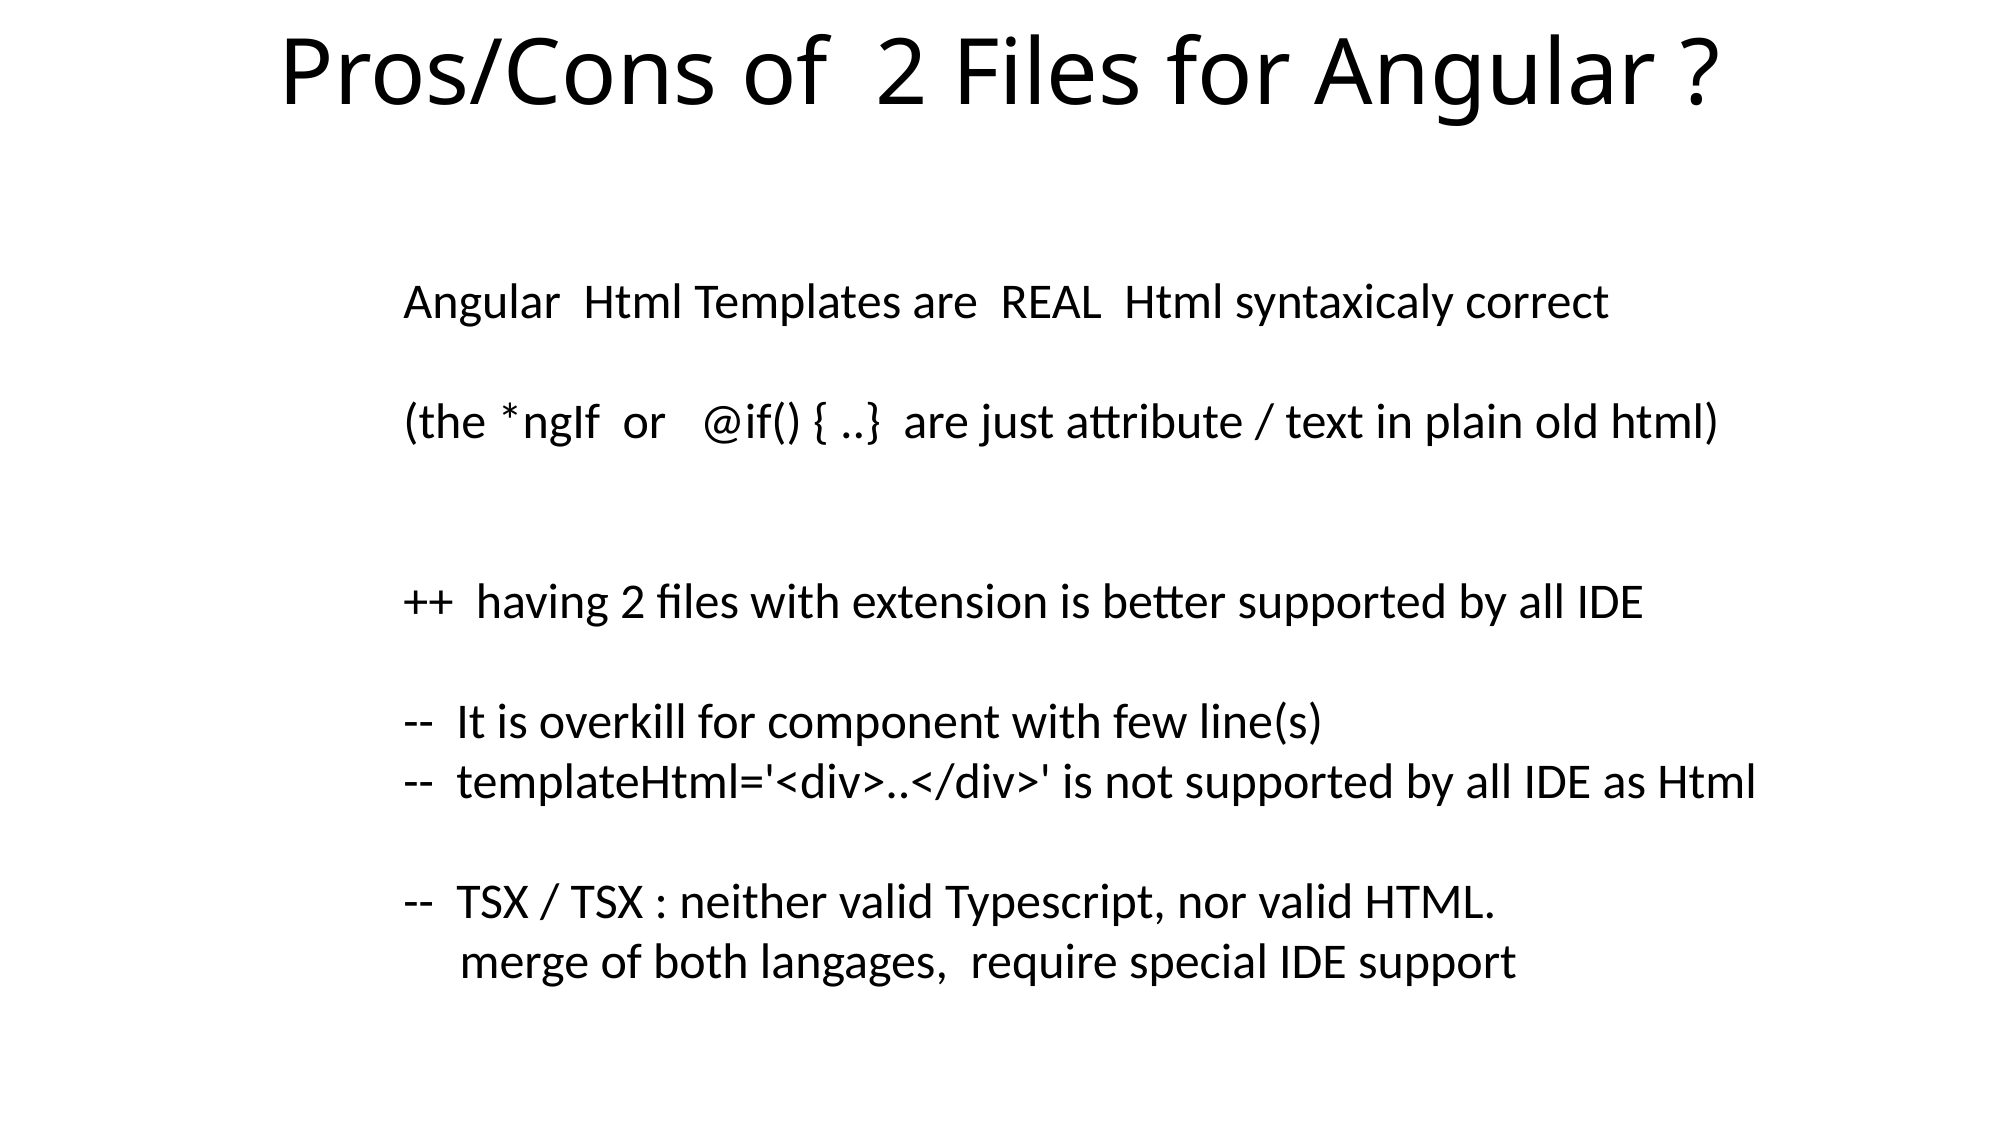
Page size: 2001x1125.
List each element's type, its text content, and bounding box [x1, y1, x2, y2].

text_box Angular Html Templates are REAL Html syntaxicaly correct (the *ngIf or @if() { ..} are just attribute / text in plain old html) ++ having 2 files with extension is better supported by all IDE -- It is overkill for component with few line(s) -- templateHtml='<div>..</div>' is not supported by all IDE as Html -- TSX / TSX : neither valid Typescript, nor valid HTML. merge of both langages, require special IDE support [388, 261, 1773, 997]
title Pros/Cons of 2 Files for Angular ? [137, 0, 1863, 150]
